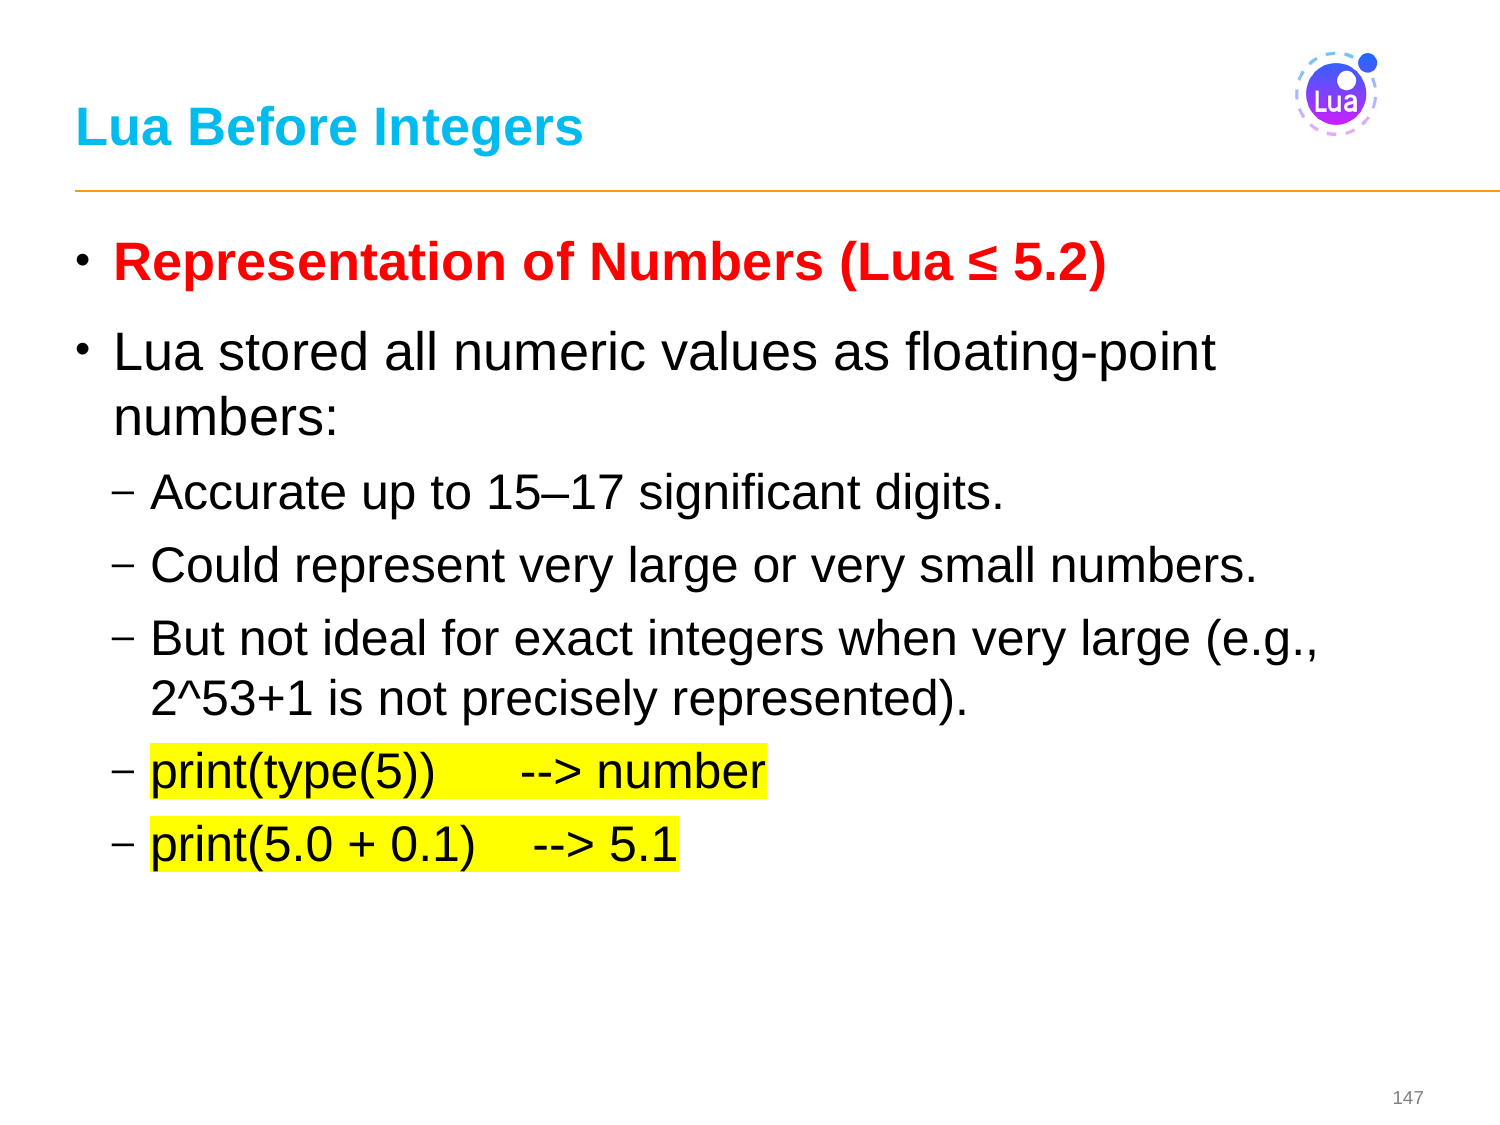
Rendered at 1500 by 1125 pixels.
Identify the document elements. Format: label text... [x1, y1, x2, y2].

title Lua Before Integers [75, 27, 1422, 157]
list Representation of Numbers (Lua ≤ 5.2) Lua stored all numeric values as floating-point numbers: Accurate up to 15–17 significant digits. Could represent very large or very small numbers. But not ideal for exact integers when very large (e.g., 2^53+1 is not precisely represented). print(type(5)) --> number print(5.0 + 0.1) --> 5.1 [75, 226, 1425, 1018]
